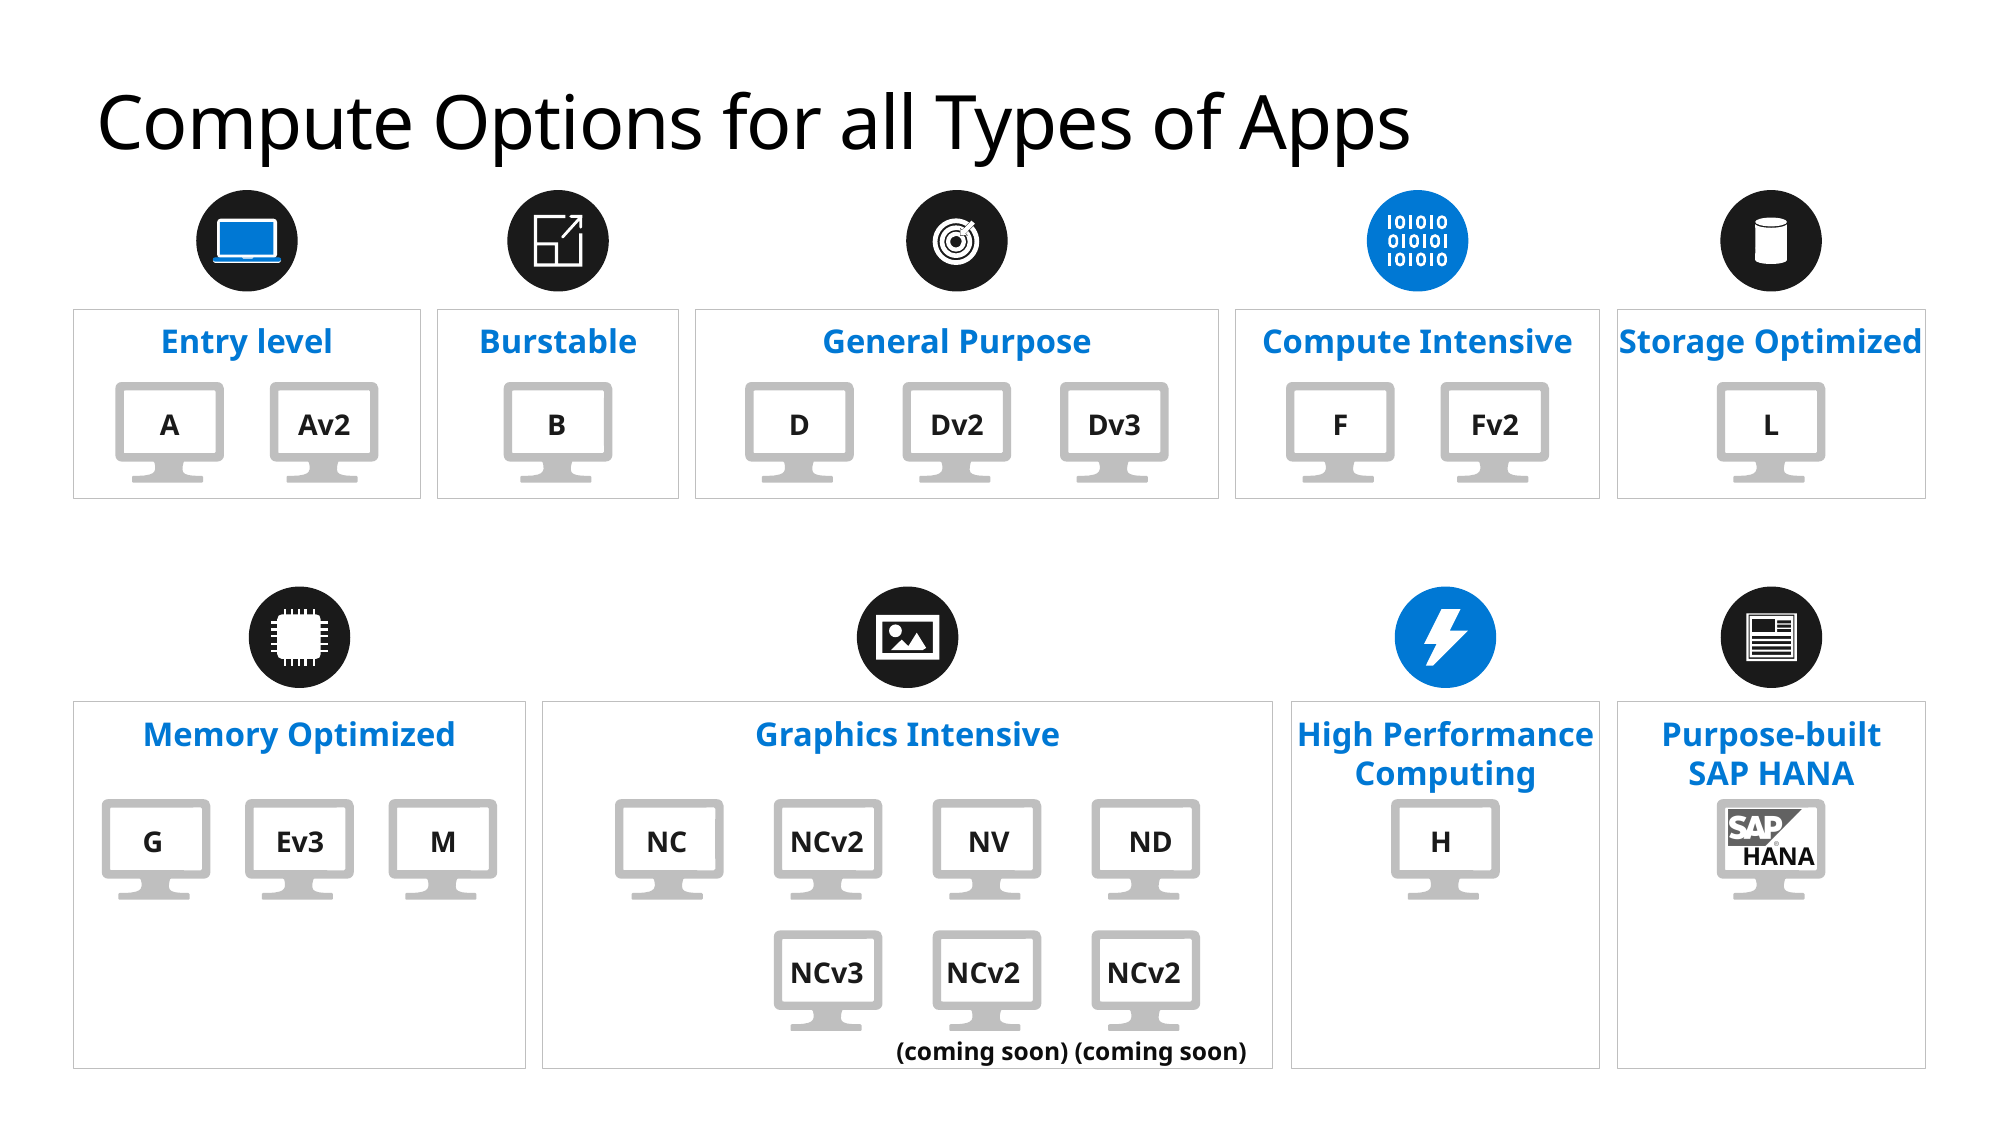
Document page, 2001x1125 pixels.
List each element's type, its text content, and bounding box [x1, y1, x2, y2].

text_box [1417, 253, 1425, 266]
text_box [195, 189, 299, 293]
text_box NCv3 [771, 955, 883, 990]
text_box [1366, 189, 1470, 293]
text_box Dv2 [919, 406, 995, 441]
text_box B [547, 406, 569, 441]
text_box Compute Intensive [1235, 308, 1601, 500]
text_box [1719, 189, 1823, 293]
text_box [248, 585, 352, 689]
text_box [1091, 930, 1201, 1031]
text_box [1716, 799, 1826, 900]
text_box Memory Optimized [73, 701, 526, 1069]
text_box NCv2 [1088, 955, 1200, 990]
text_box [615, 799, 724, 900]
text_box [1389, 235, 1397, 247]
text_box H [1404, 824, 1478, 859]
text_box High Performance Computing [1290, 701, 1601, 1069]
text_box [1391, 799, 1500, 900]
text_box [1393, 585, 1497, 689]
text_box [1426, 610, 1465, 665]
text_box [533, 214, 583, 267]
text_box [856, 585, 960, 689]
text_box [560, 214, 584, 240]
text_box Burstable [437, 308, 679, 500]
text_box [503, 382, 613, 483]
text_box [932, 799, 1042, 900]
text_box [1431, 235, 1439, 247]
text_box NCv2 [771, 824, 883, 859]
text_box Dv3 [1076, 406, 1152, 441]
text_box [1091, 799, 1201, 900]
text_box [1754, 216, 1788, 265]
text_box [269, 382, 379, 483]
text_box [931, 217, 981, 266]
text_box [1438, 253, 1446, 266]
text_box Fv2 [1453, 406, 1537, 441]
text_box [875, 614, 940, 660]
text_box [101, 798, 498, 900]
text_box [1417, 216, 1425, 228]
text_box Purpose-built SAP HANA [1616, 701, 1927, 1069]
text_box L [1762, 406, 1780, 441]
text_box Graphics Intensive [542, 701, 1273, 1069]
text_box [773, 990, 883, 1031]
title Compute Options for all Types of Apps [96, 75, 1904, 166]
text_box [1396, 216, 1404, 228]
text_box [773, 799, 883, 824]
text_box [773, 930, 883, 955]
text_box Av2 [288, 406, 361, 441]
text_box Storage Optimized [1616, 308, 1926, 500]
text_box [506, 189, 610, 293]
picture [1727, 809, 1802, 846]
text_box NCv2 [927, 955, 1039, 990]
text_box HANA [1742, 840, 1816, 871]
text_box [905, 189, 1009, 293]
text_box NV [951, 824, 1026, 859]
text_box F [1331, 406, 1350, 441]
text_box [1438, 216, 1446, 228]
text_box (coming soon) [896, 1035, 1069, 1066]
text_box D [786, 406, 813, 441]
text_box NC [629, 824, 704, 859]
text_box [1060, 382, 1169, 483]
text_box [1440, 382, 1550, 483]
text_box [902, 382, 1012, 483]
text_box [115, 382, 224, 483]
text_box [212, 218, 282, 264]
text_box A [157, 406, 182, 441]
text_box General Purpose [695, 308, 1219, 500]
text_box [1716, 382, 1826, 483]
text_box [1396, 253, 1404, 266]
text_box [272, 609, 327, 665]
text_box [932, 930, 1042, 1031]
text_box (coming soon) [1074, 1035, 1247, 1066]
text_box [1286, 382, 1395, 483]
text_box [773, 859, 883, 900]
text_box [745, 382, 854, 483]
text_box [1745, 612, 1798, 662]
text_box ND [1113, 824, 1188, 859]
text_box [1719, 585, 1823, 689]
text_box [1410, 235, 1418, 247]
text_box Entry level [73, 308, 421, 500]
